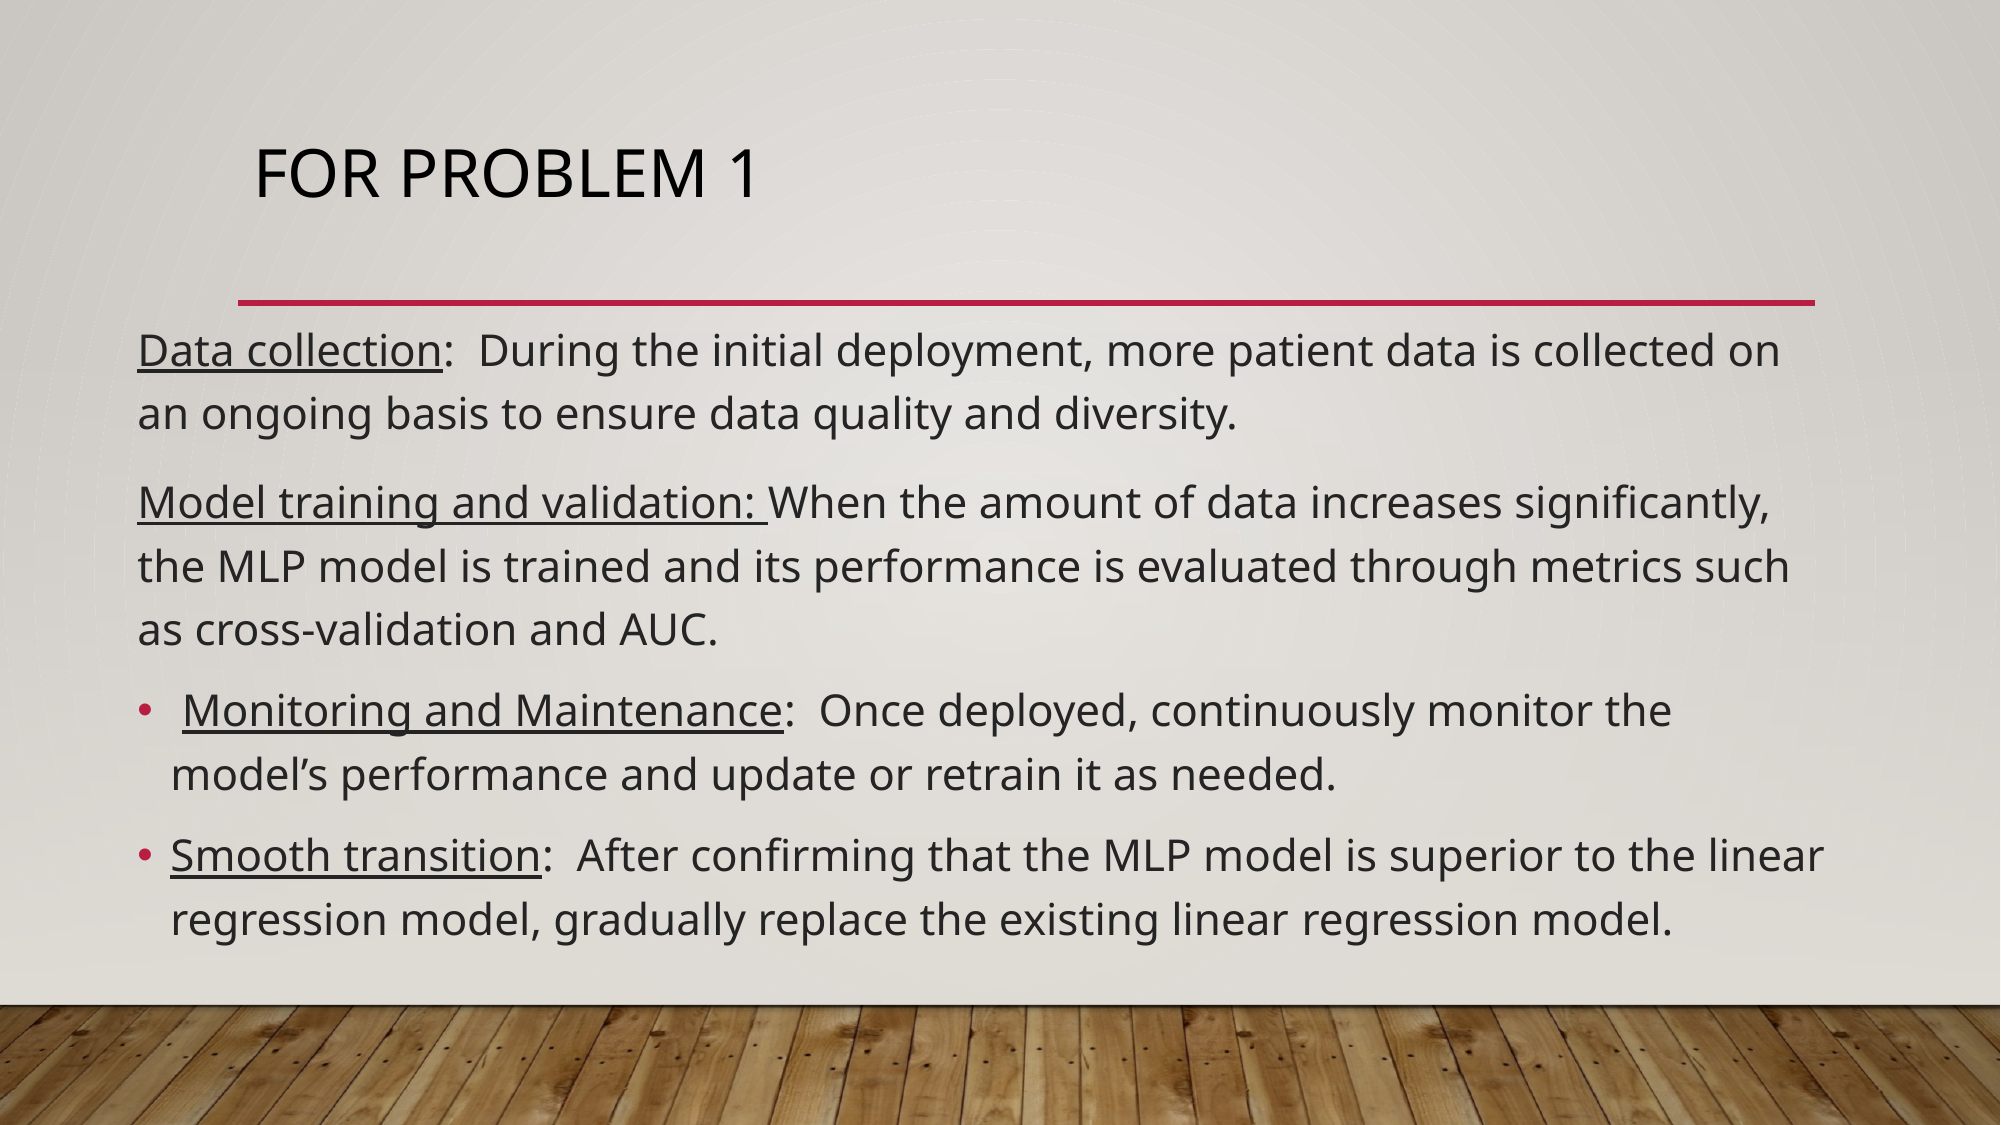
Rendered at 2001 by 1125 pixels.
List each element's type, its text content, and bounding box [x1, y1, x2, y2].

picture [0, 1005, 2000, 1125]
title For problem 1 [238, 131, 1814, 304]
list Data collection: During the initial deployment, more patient data is collected on an ongoing basis to ensure data quality and diversity. Model training and validation: When the amount of data increases significantly, the MLP model is trained and its performance is evaluated through metrics such as cross-validation and AUC. Monitoring and Maintenance: Once deployed, continuously monitor the model’s performance and update or retrain it as needed. Smooth transition: After confirming that the MLP model is superior to the linear regression model, gradually replace the existing linear regression model. [122, 304, 1846, 993]
